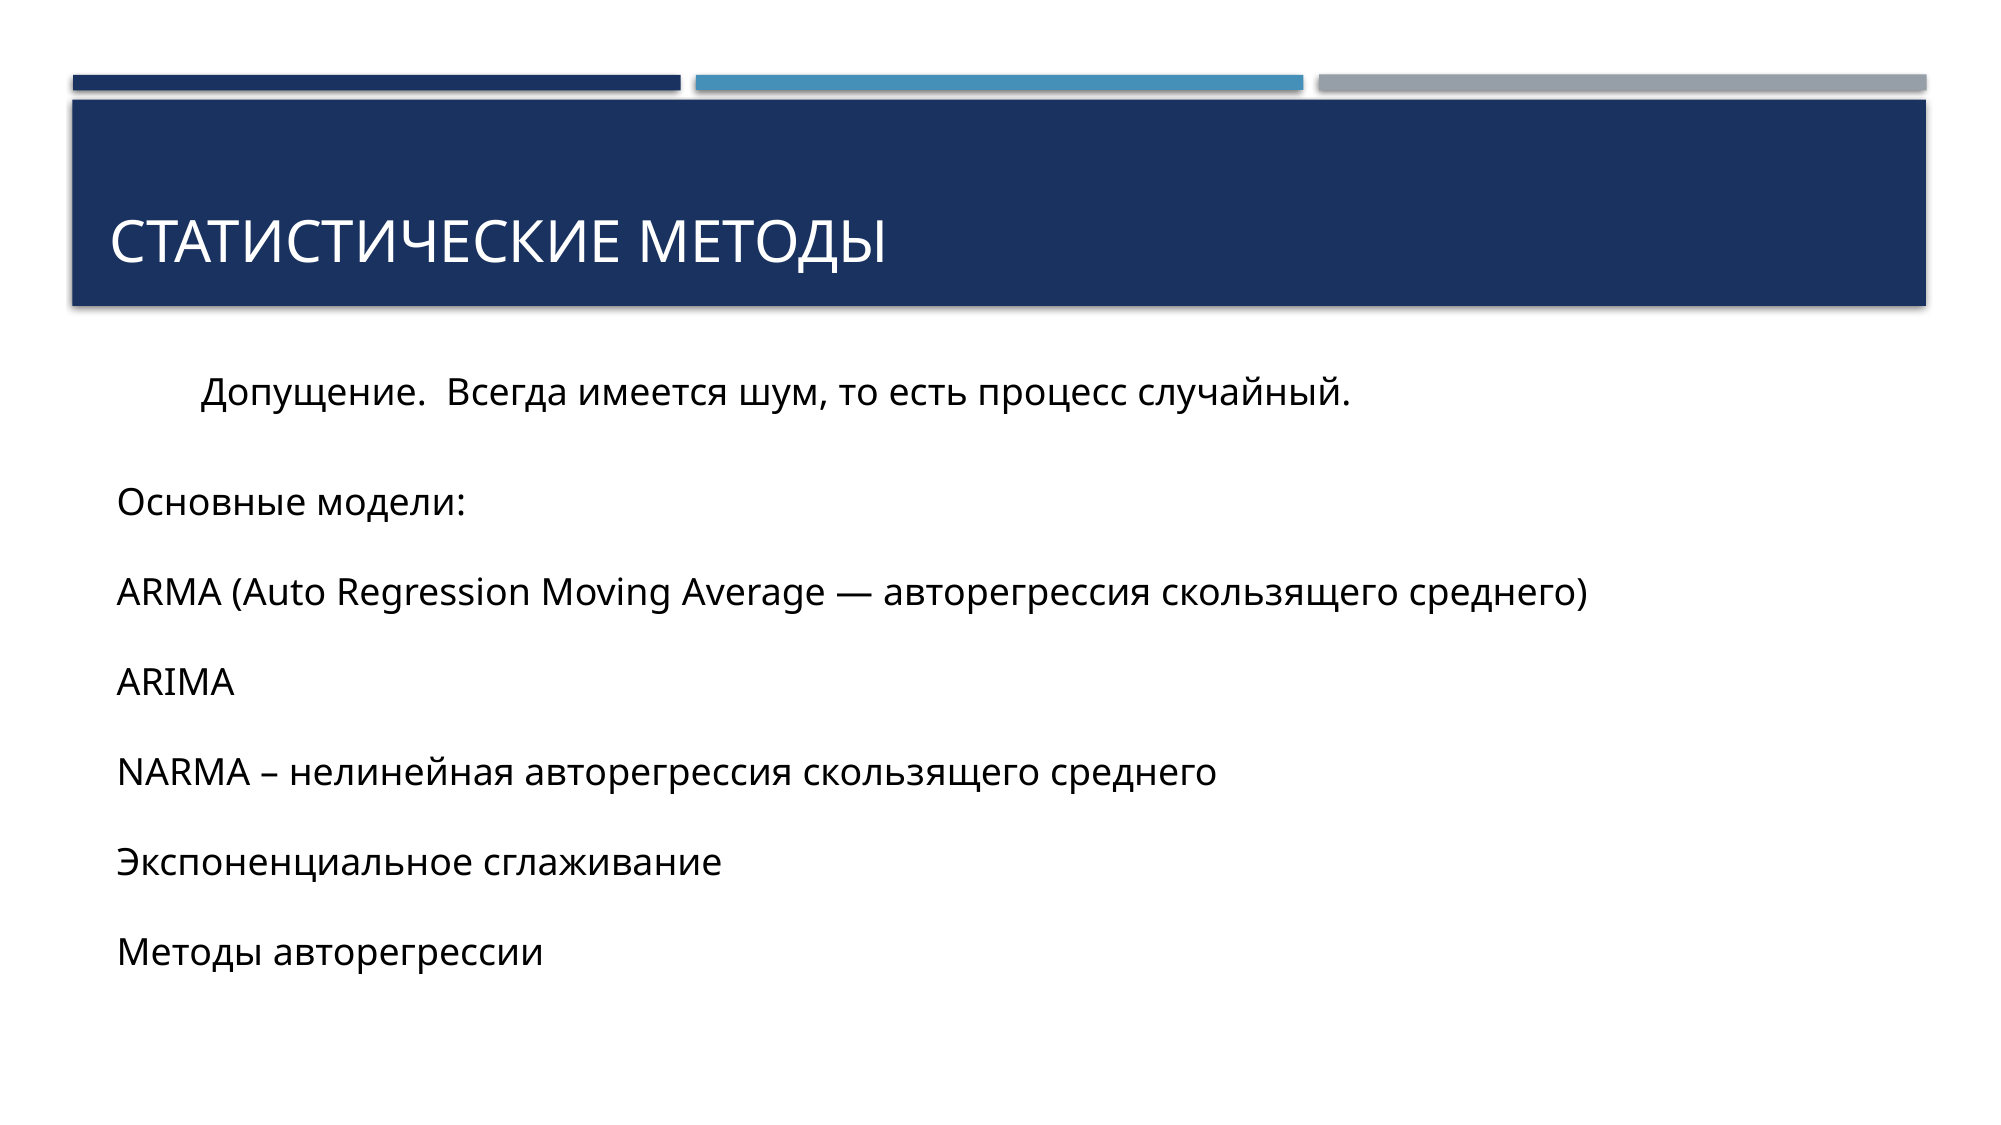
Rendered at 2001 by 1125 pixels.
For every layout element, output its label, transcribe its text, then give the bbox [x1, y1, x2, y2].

text_box Основные модели: ARMA (Auto Regression Moving Average — авторегрессия скользящего среднего) ARIMA NARMA – нелинейная авторегрессия скользящего среднего Экспоненциальное сглаживание Методы авторегрессии [101, 470, 1897, 981]
title Статистические методы [94, 119, 1904, 282]
text_box Допущение. Всегда имеется шум, то есть процесс случайный. [186, 360, 1832, 421]
